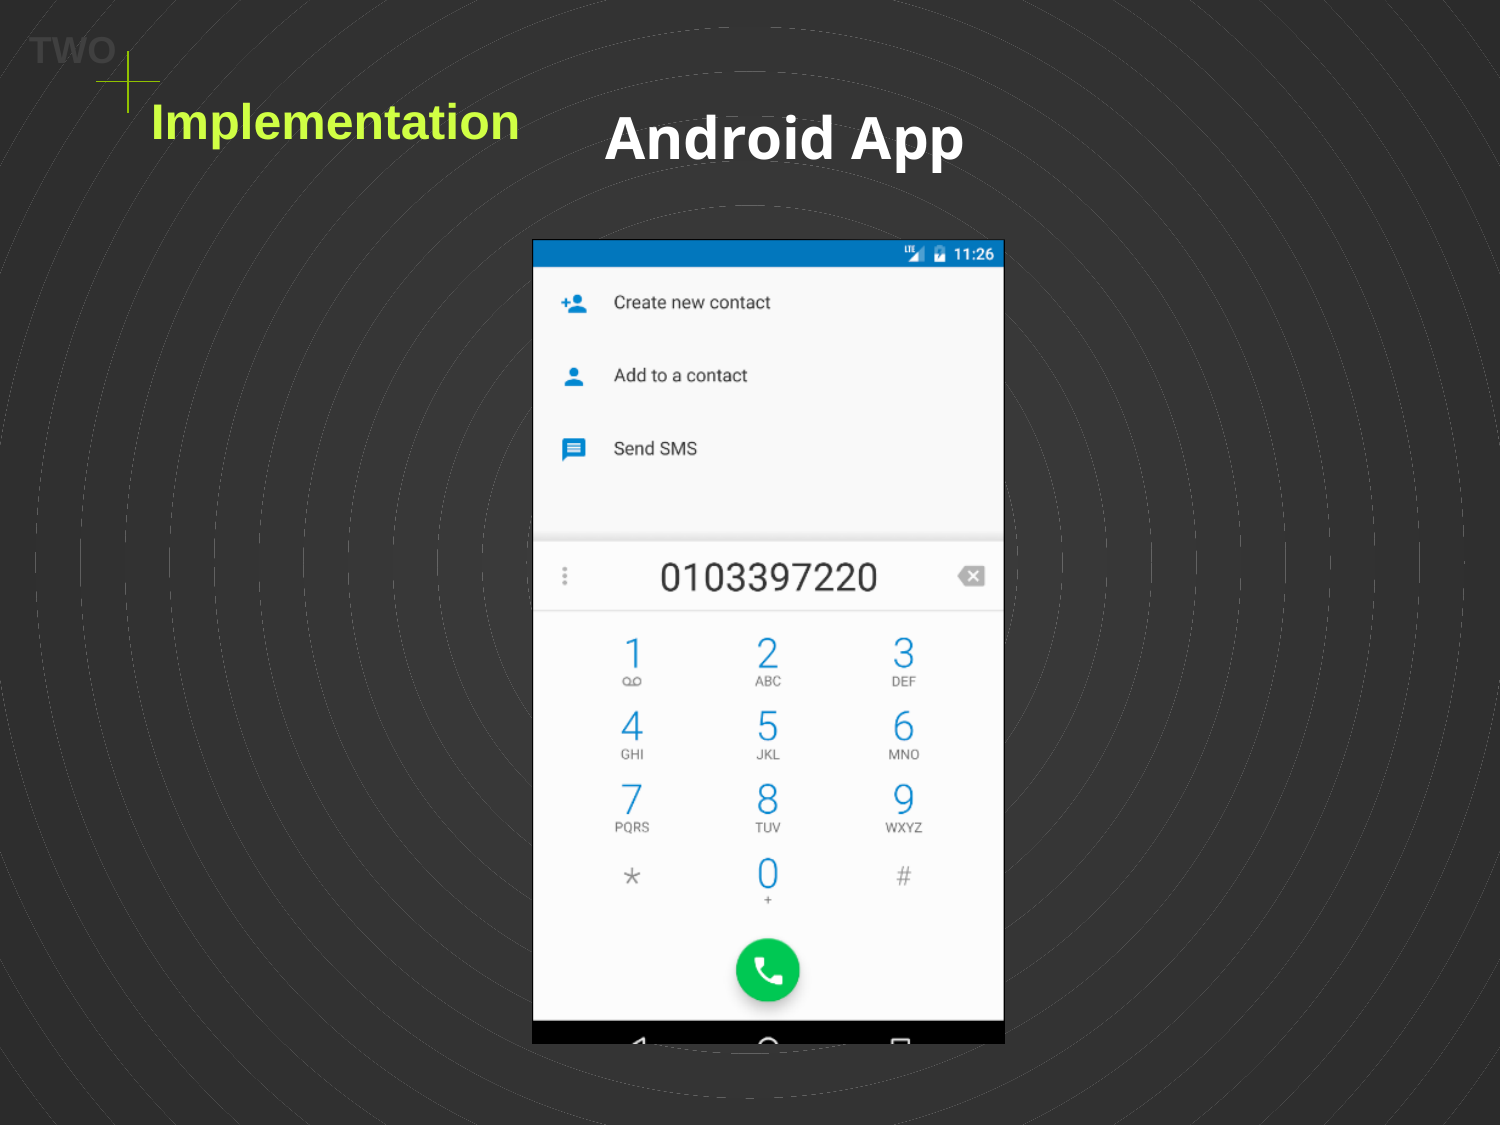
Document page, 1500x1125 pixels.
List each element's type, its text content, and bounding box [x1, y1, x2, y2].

text_box TWO [14, 19, 132, 79]
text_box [95, 50, 161, 114]
picture [531, 239, 1006, 1045]
text_box Android App [590, 93, 1047, 179]
text_box Implementation [135, 81, 536, 157]
